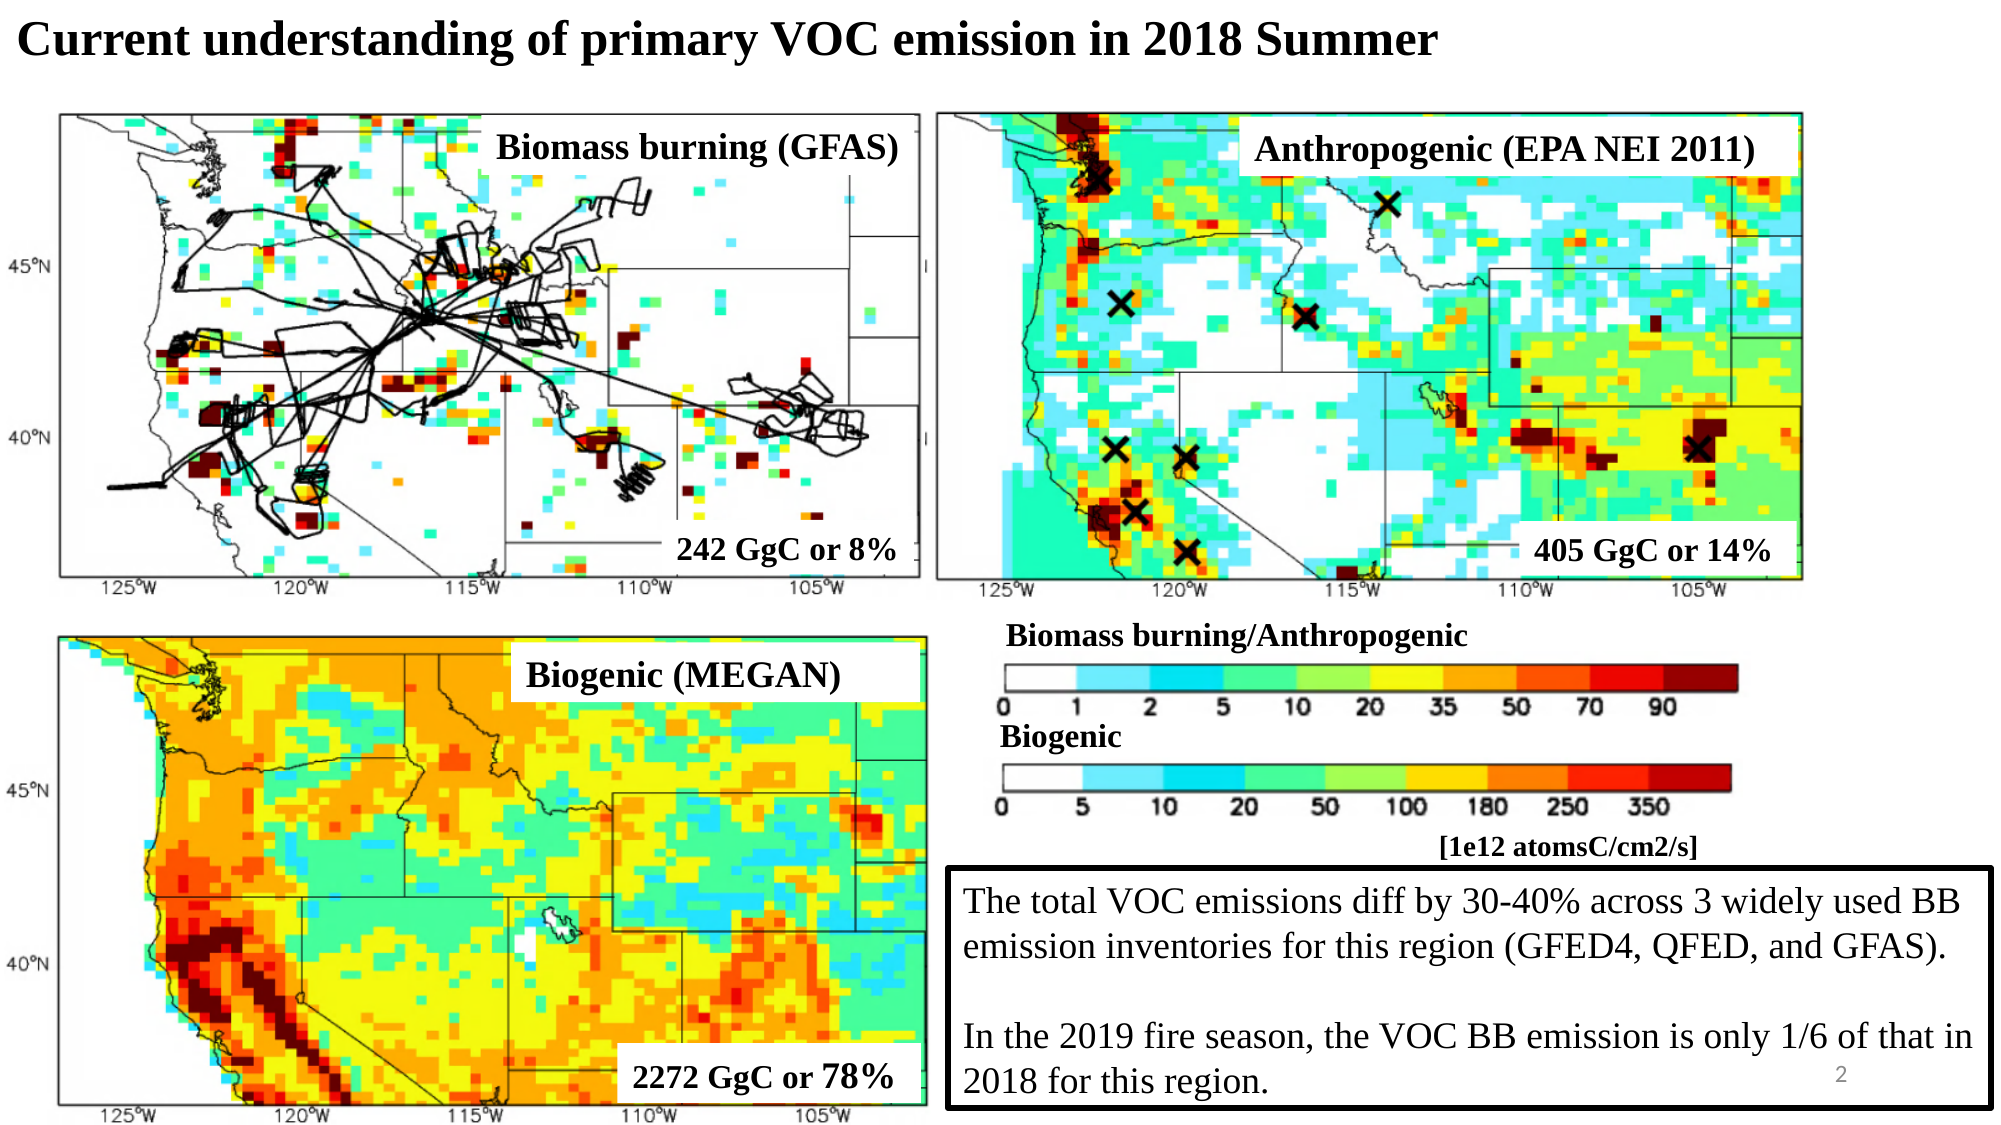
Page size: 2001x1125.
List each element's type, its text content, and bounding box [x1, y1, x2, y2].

text_box Biomass burning/Anthropogenic [991, 606, 1559, 651]
picture [983, 757, 1743, 825]
text_box Biogenic [984, 706, 1478, 757]
text_box Current understanding of primary VOC emission in 2018 Summer [1, 0, 1762, 74]
text_box The total VOC emissions diff by 30-40% across 3 widely used BB emission inventories for this region (GFED4, QFED, and GFAS). In the 2019 fire season, the VOC BB emission is only 1/6 of that in 2018 for this region. [948, 868, 1991, 1108]
picture [3, 633, 931, 1125]
text_box [1e12 atomsC/cm2/s] [1423, 820, 1808, 870]
picture [5, 106, 1809, 603]
slide_number 2 [1412, 1042, 1863, 1103]
picture [991, 651, 1751, 730]
